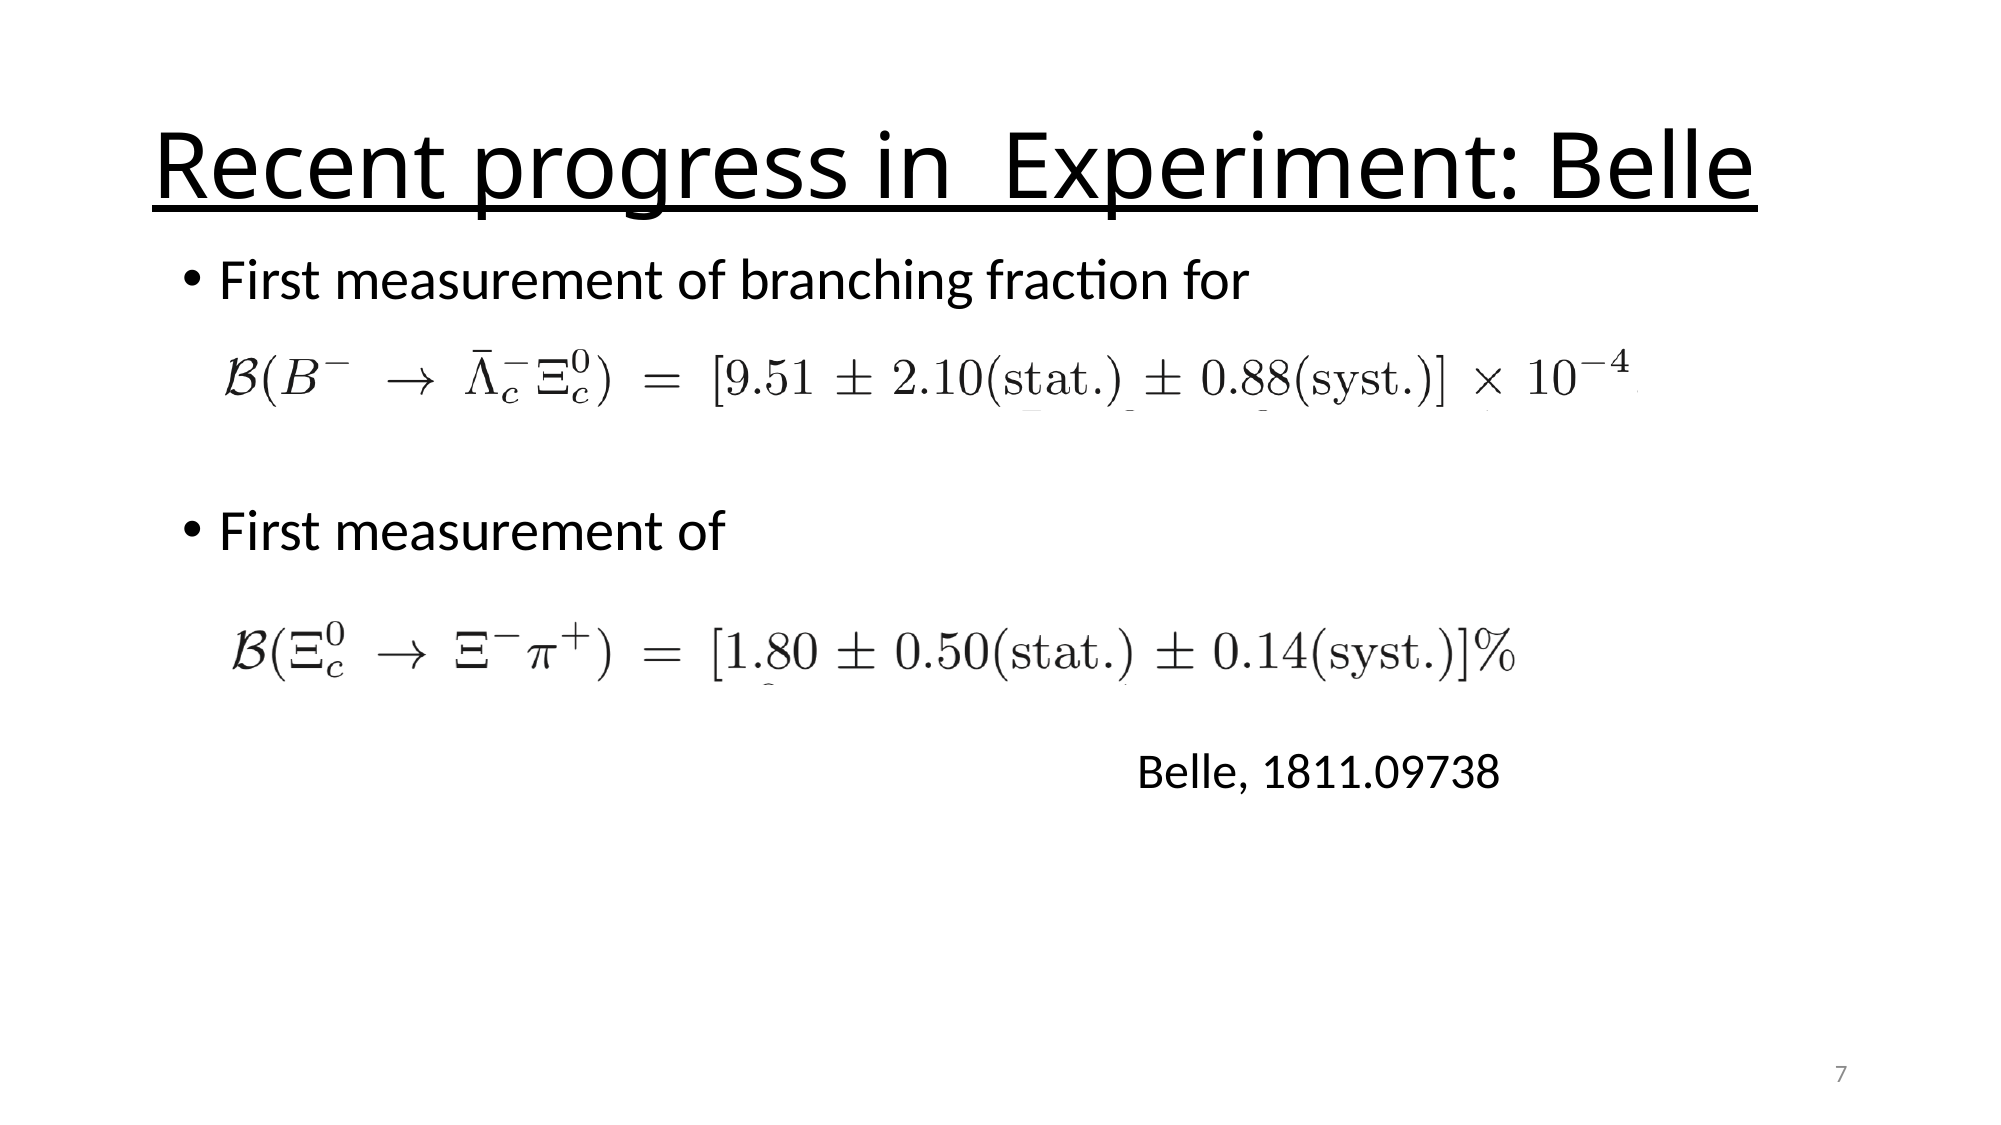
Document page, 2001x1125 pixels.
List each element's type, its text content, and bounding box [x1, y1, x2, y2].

picture [218, 619, 1520, 685]
slide_number 6 [1412, 1042, 1863, 1103]
text_box Belle, 1811.09738 [1122, 730, 1703, 806]
picture [218, 345, 1638, 411]
